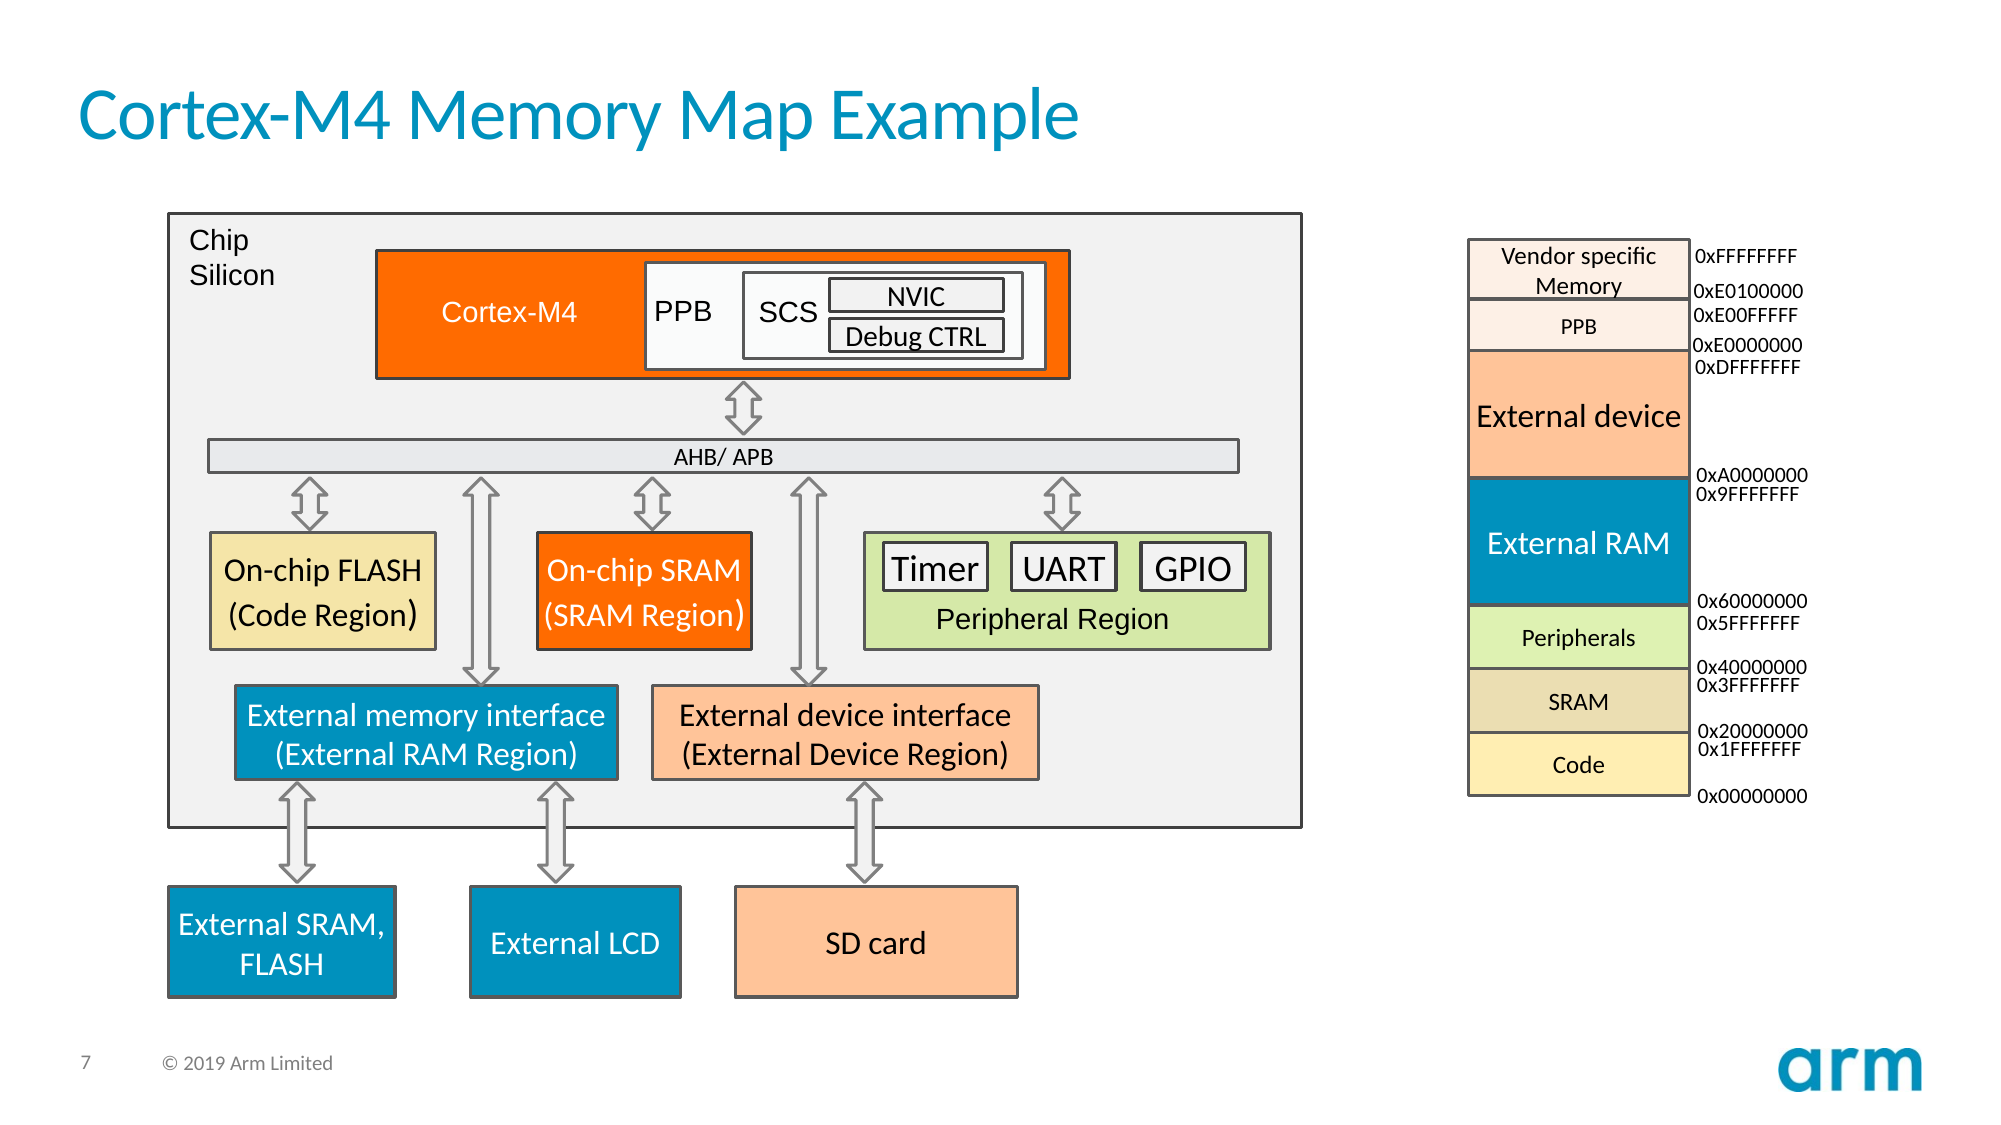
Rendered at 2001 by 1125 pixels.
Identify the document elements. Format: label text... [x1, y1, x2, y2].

picture [1889, 1048, 1903, 1053]
picture [1803, 1048, 1922, 1092]
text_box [168, 213, 1832, 997]
picture [1788, 1056, 1812, 1083]
title Cortex-M4 Memory Map Example [78, 78, 1922, 186]
picture [1778, 1072, 1794, 1092]
picture [1911, 1048, 1922, 1062]
picture [1778, 1048, 1794, 1067]
